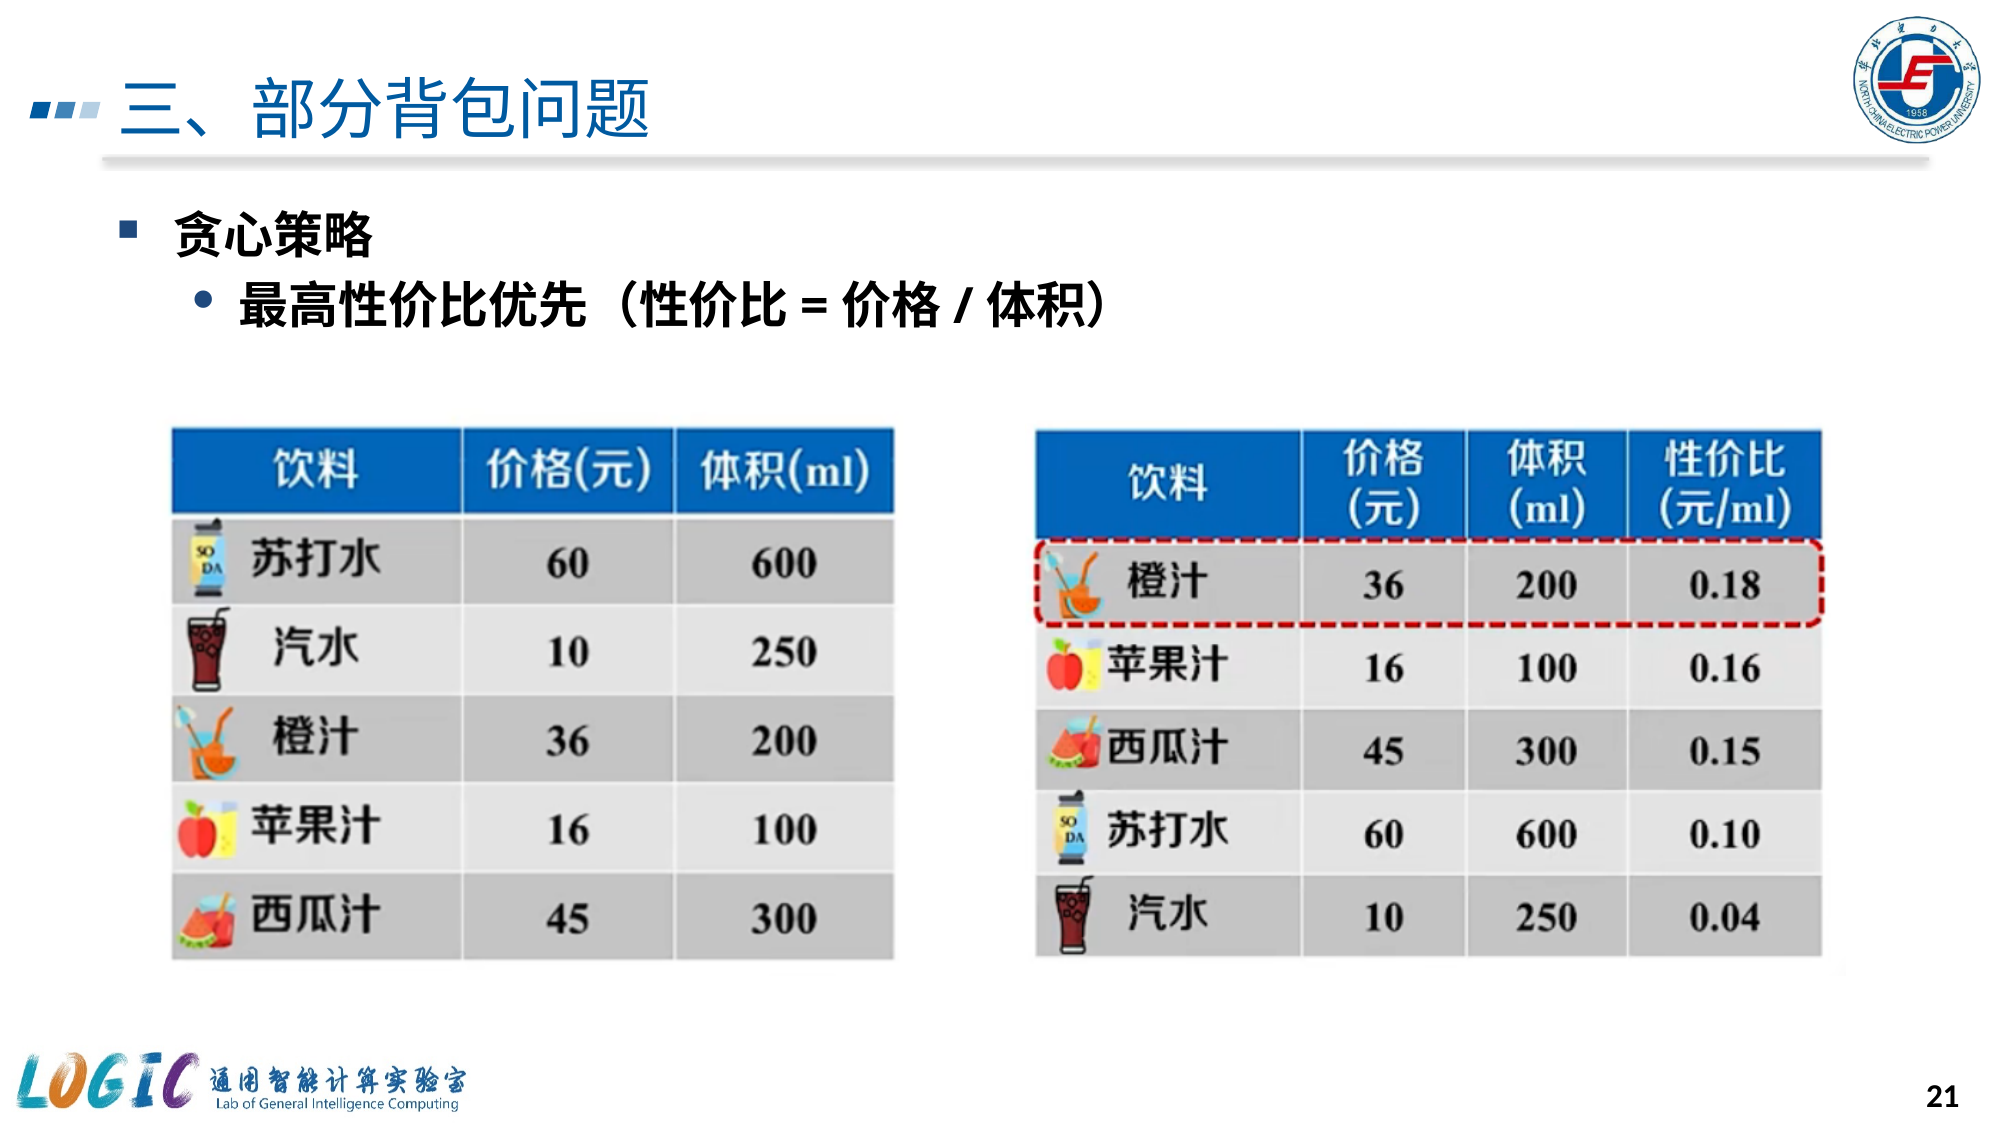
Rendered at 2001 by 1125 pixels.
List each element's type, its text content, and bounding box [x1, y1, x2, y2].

title 三、部分背包问题 [102, 66, 1756, 173]
picture [0, 1034, 479, 1123]
list 贪心策略 最高性价比优先（性价比=价格/体积） [102, 196, 1922, 976]
picture [100, 408, 1846, 977]
slide_number 21 [1866, 1063, 1975, 1124]
picture [1835, 3, 2001, 161]
